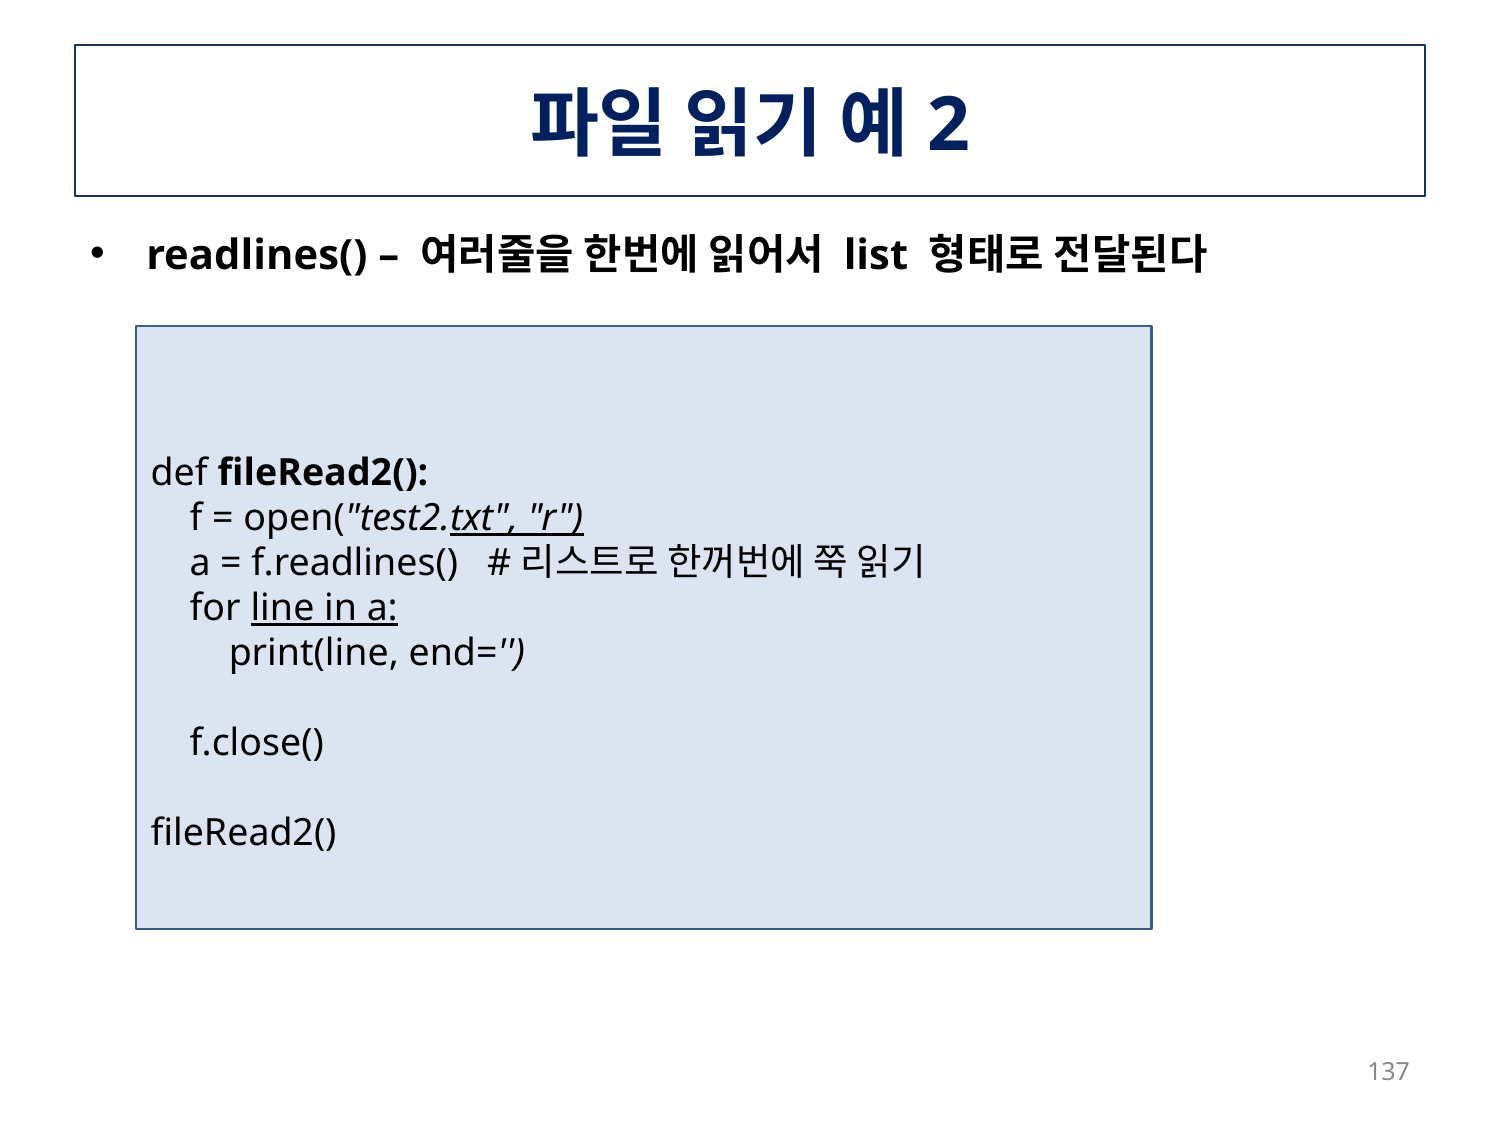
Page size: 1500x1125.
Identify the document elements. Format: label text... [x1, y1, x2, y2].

title 파일 읽기 예2 [74, 44, 1426, 197]
list readlines() – 여러줄을 한번에 읽어서 list 형태로 전달된다 [75, 219, 1425, 1005]
slide_number 137 [1074, 1042, 1425, 1103]
text_box def fileRead2(): f = open("test2.txt", "r") a = f.readlines() #리스트로 한꺼번에 쭉 읽기 for line in a: print(line, end='') f.close() fileRead2() [135, 326, 1152, 929]
